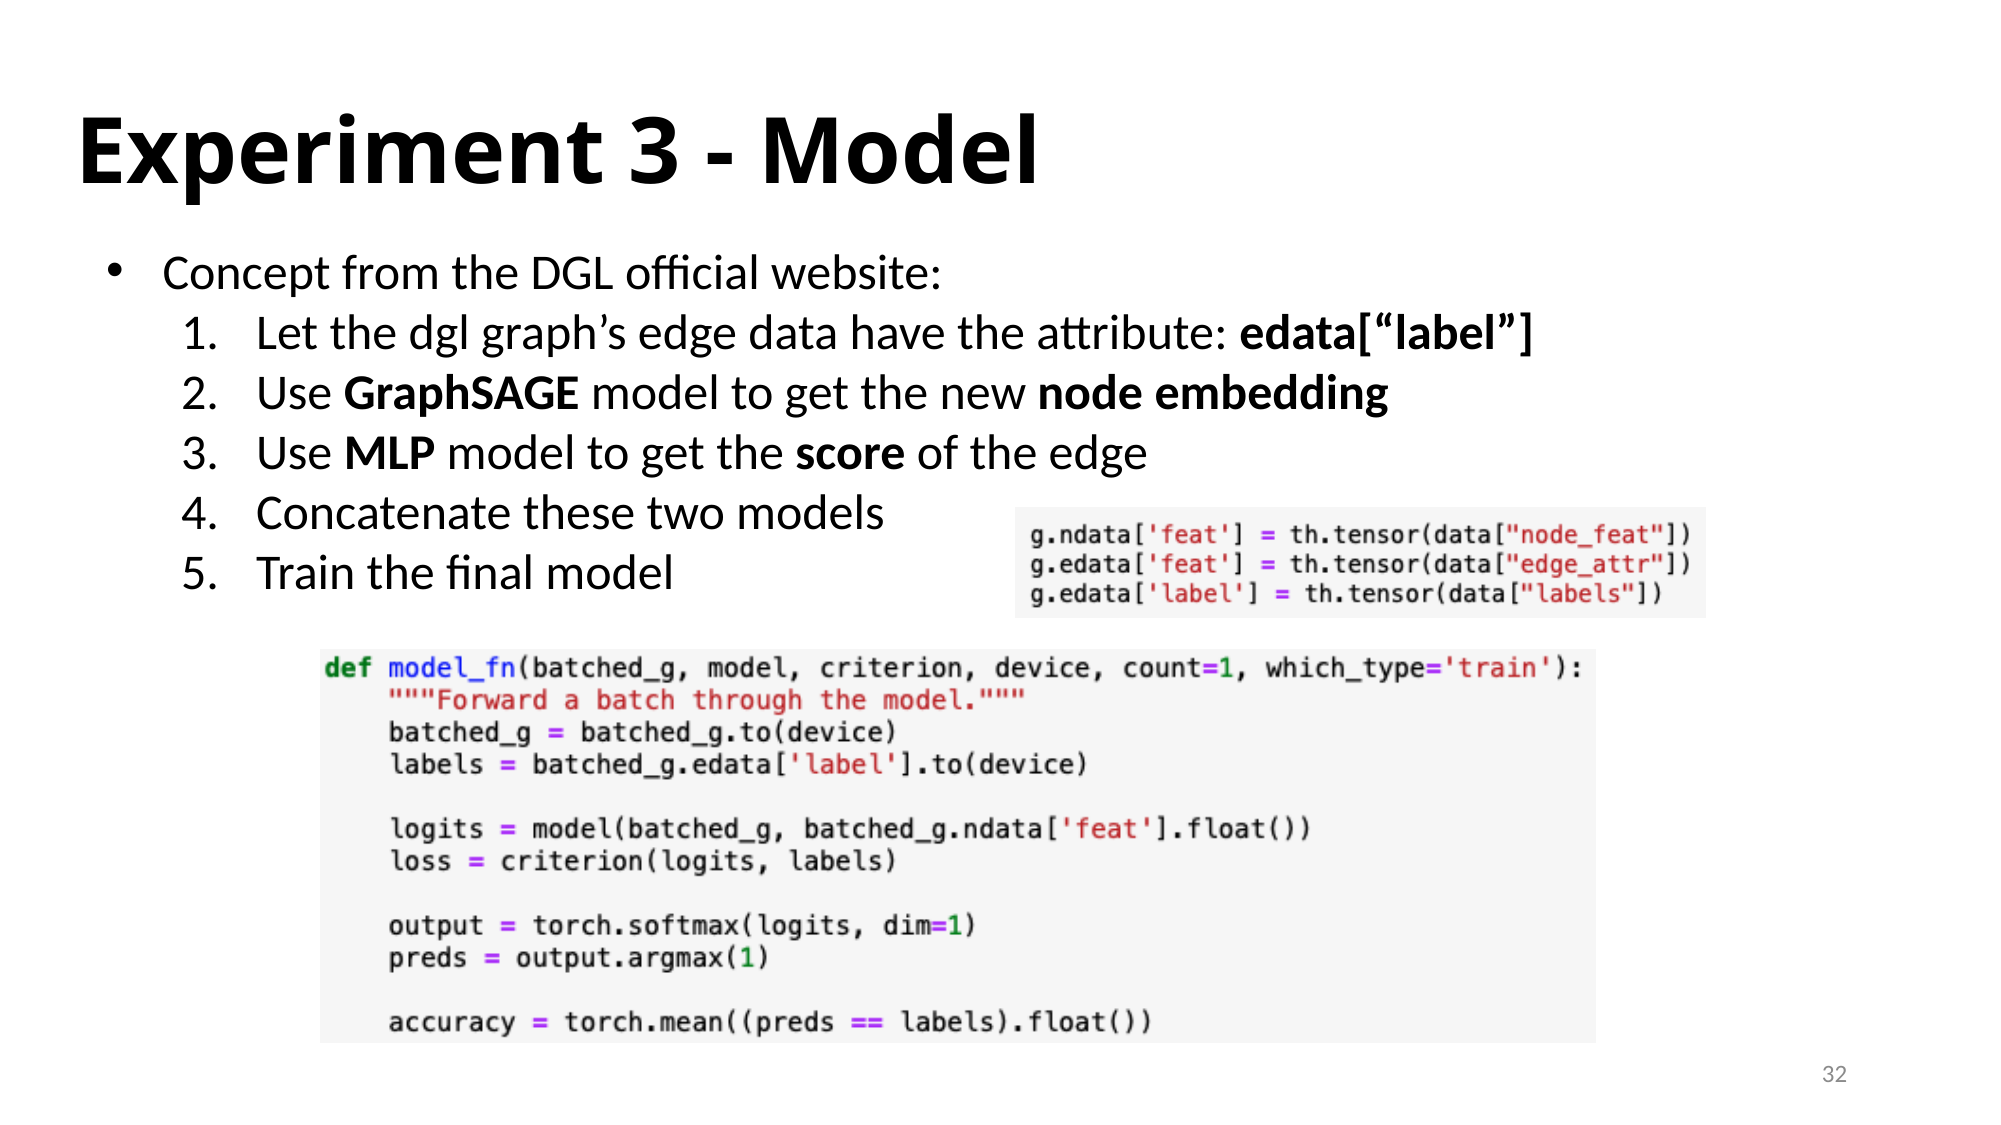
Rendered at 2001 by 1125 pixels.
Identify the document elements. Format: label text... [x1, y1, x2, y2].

text_box Concept from the DGL official website: Let the dgl graph’s edge data have the attribute: edata[“label”] Use GraphSAGE model to get the new node embedding Use MLP model to get the score of the edge Concatenate these two models Train the final model [91, 231, 1940, 667]
slide_number 32 [1412, 1042, 1863, 1103]
picture [1015, 507, 1706, 618]
picture [320, 649, 1596, 1043]
title Experiment 3 - Model [60, 44, 1786, 263]
